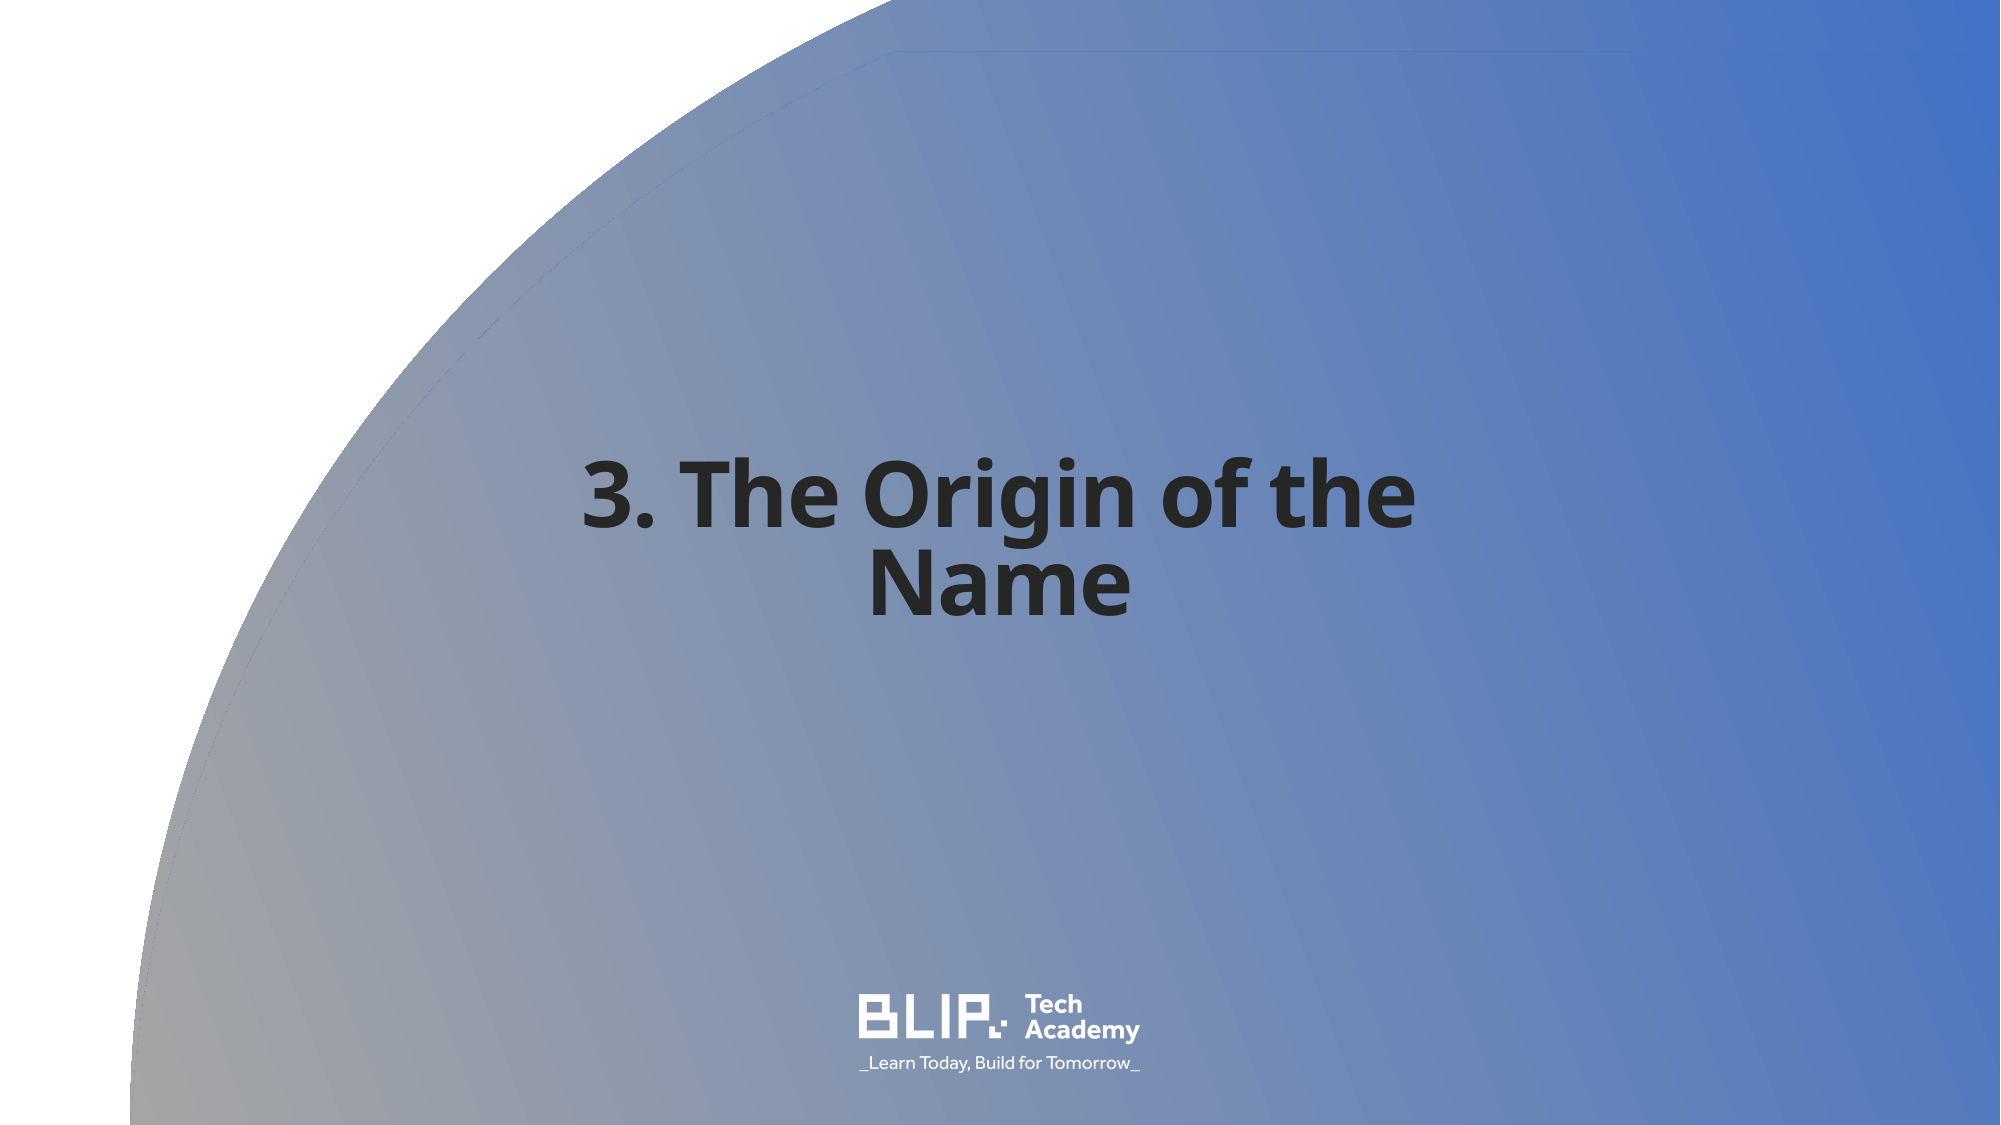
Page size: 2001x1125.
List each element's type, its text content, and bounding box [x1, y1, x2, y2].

text_box [130, 50, 2000, 1125]
picture [859, 994, 1140, 1074]
text_box [582, 551, 1417, 655]
text_box 3. The Origin of the Name [501, 449, 1498, 552]
